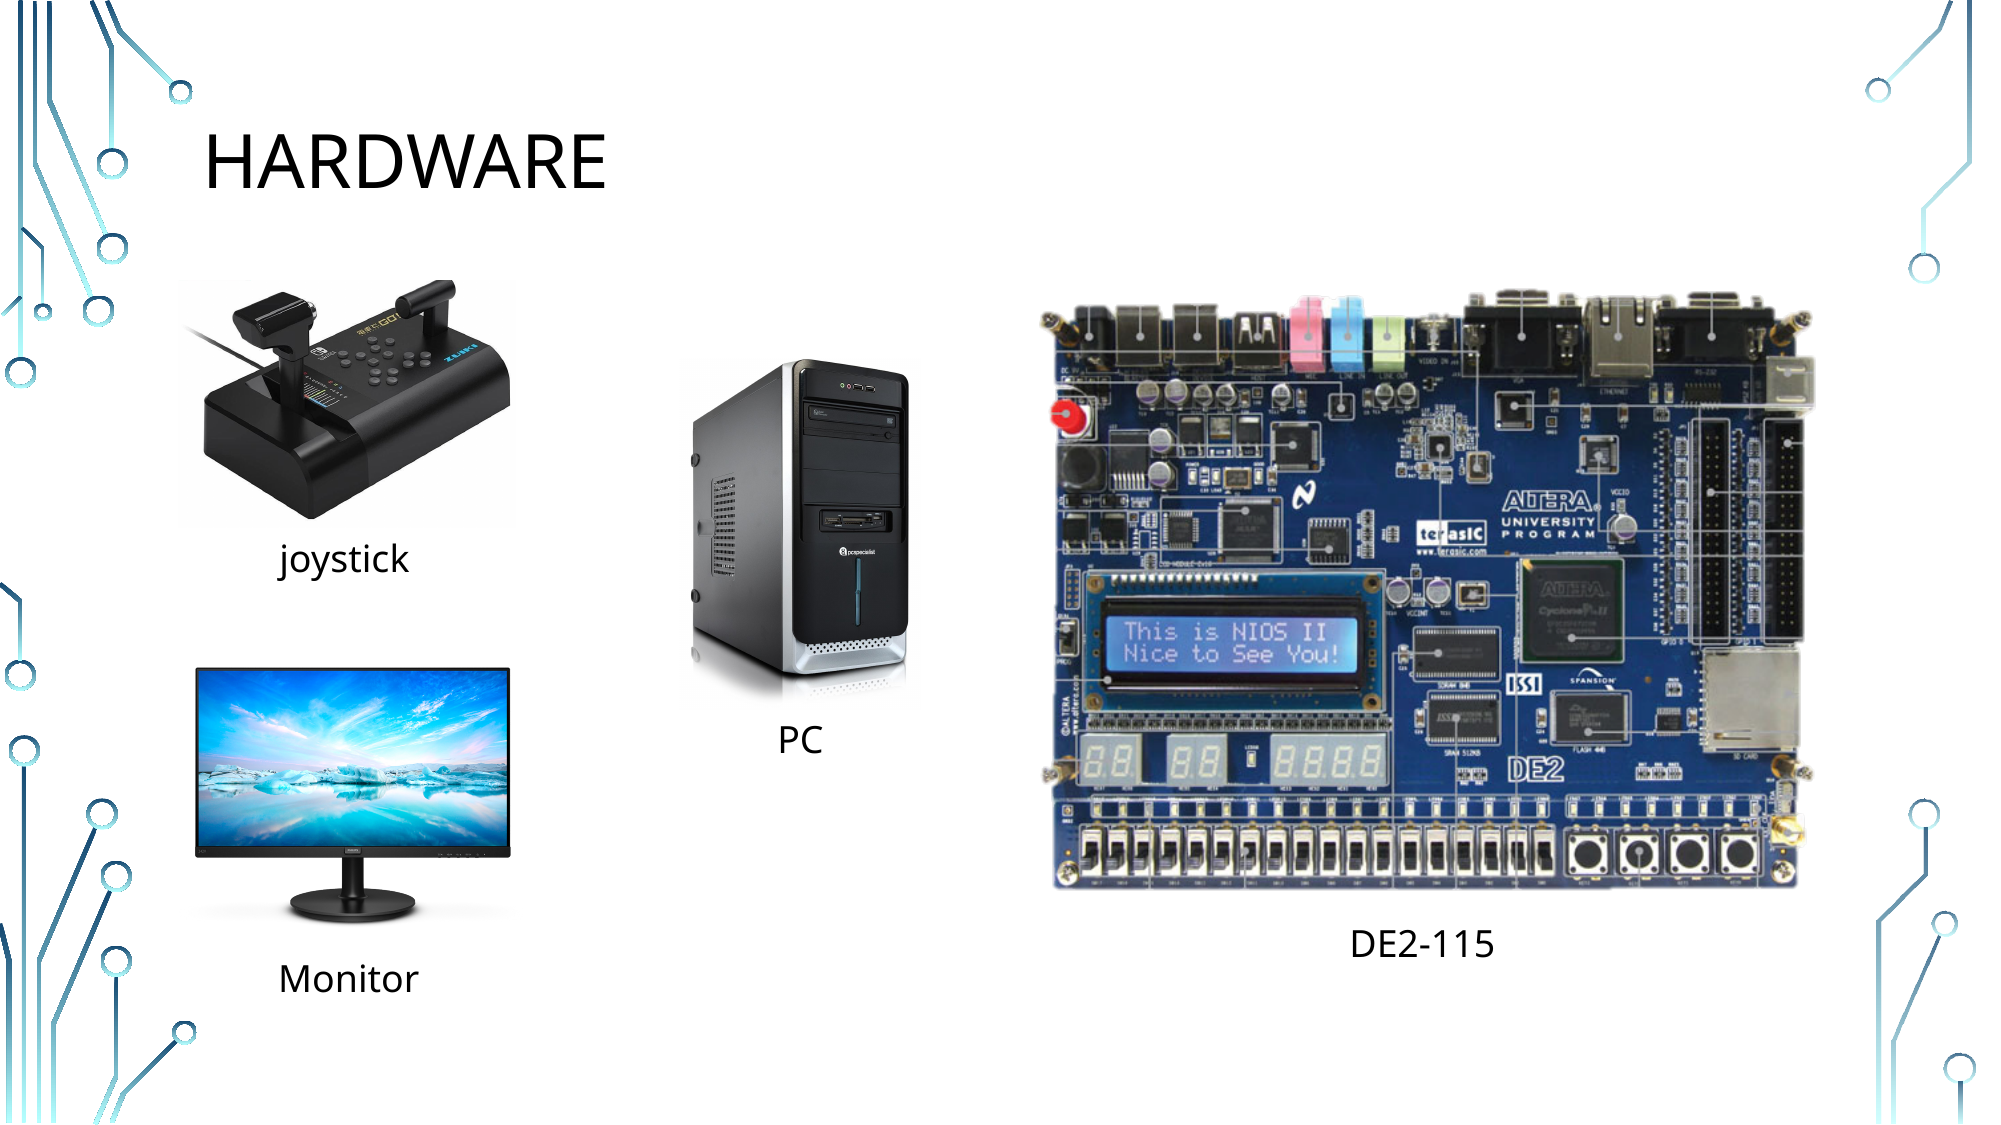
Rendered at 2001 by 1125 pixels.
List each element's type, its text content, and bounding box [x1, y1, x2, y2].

text_box PC [575, 708, 984, 769]
text_box Monitor [123, 947, 574, 1008]
title Hardware [187, 101, 1813, 227]
picture [178, 611, 525, 962]
text_box DE2-115 [1197, 940, 1648, 973]
picture [679, 358, 921, 710]
picture [178, 280, 525, 528]
picture [984, 242, 1860, 940]
text_box joystick [119, 527, 570, 588]
